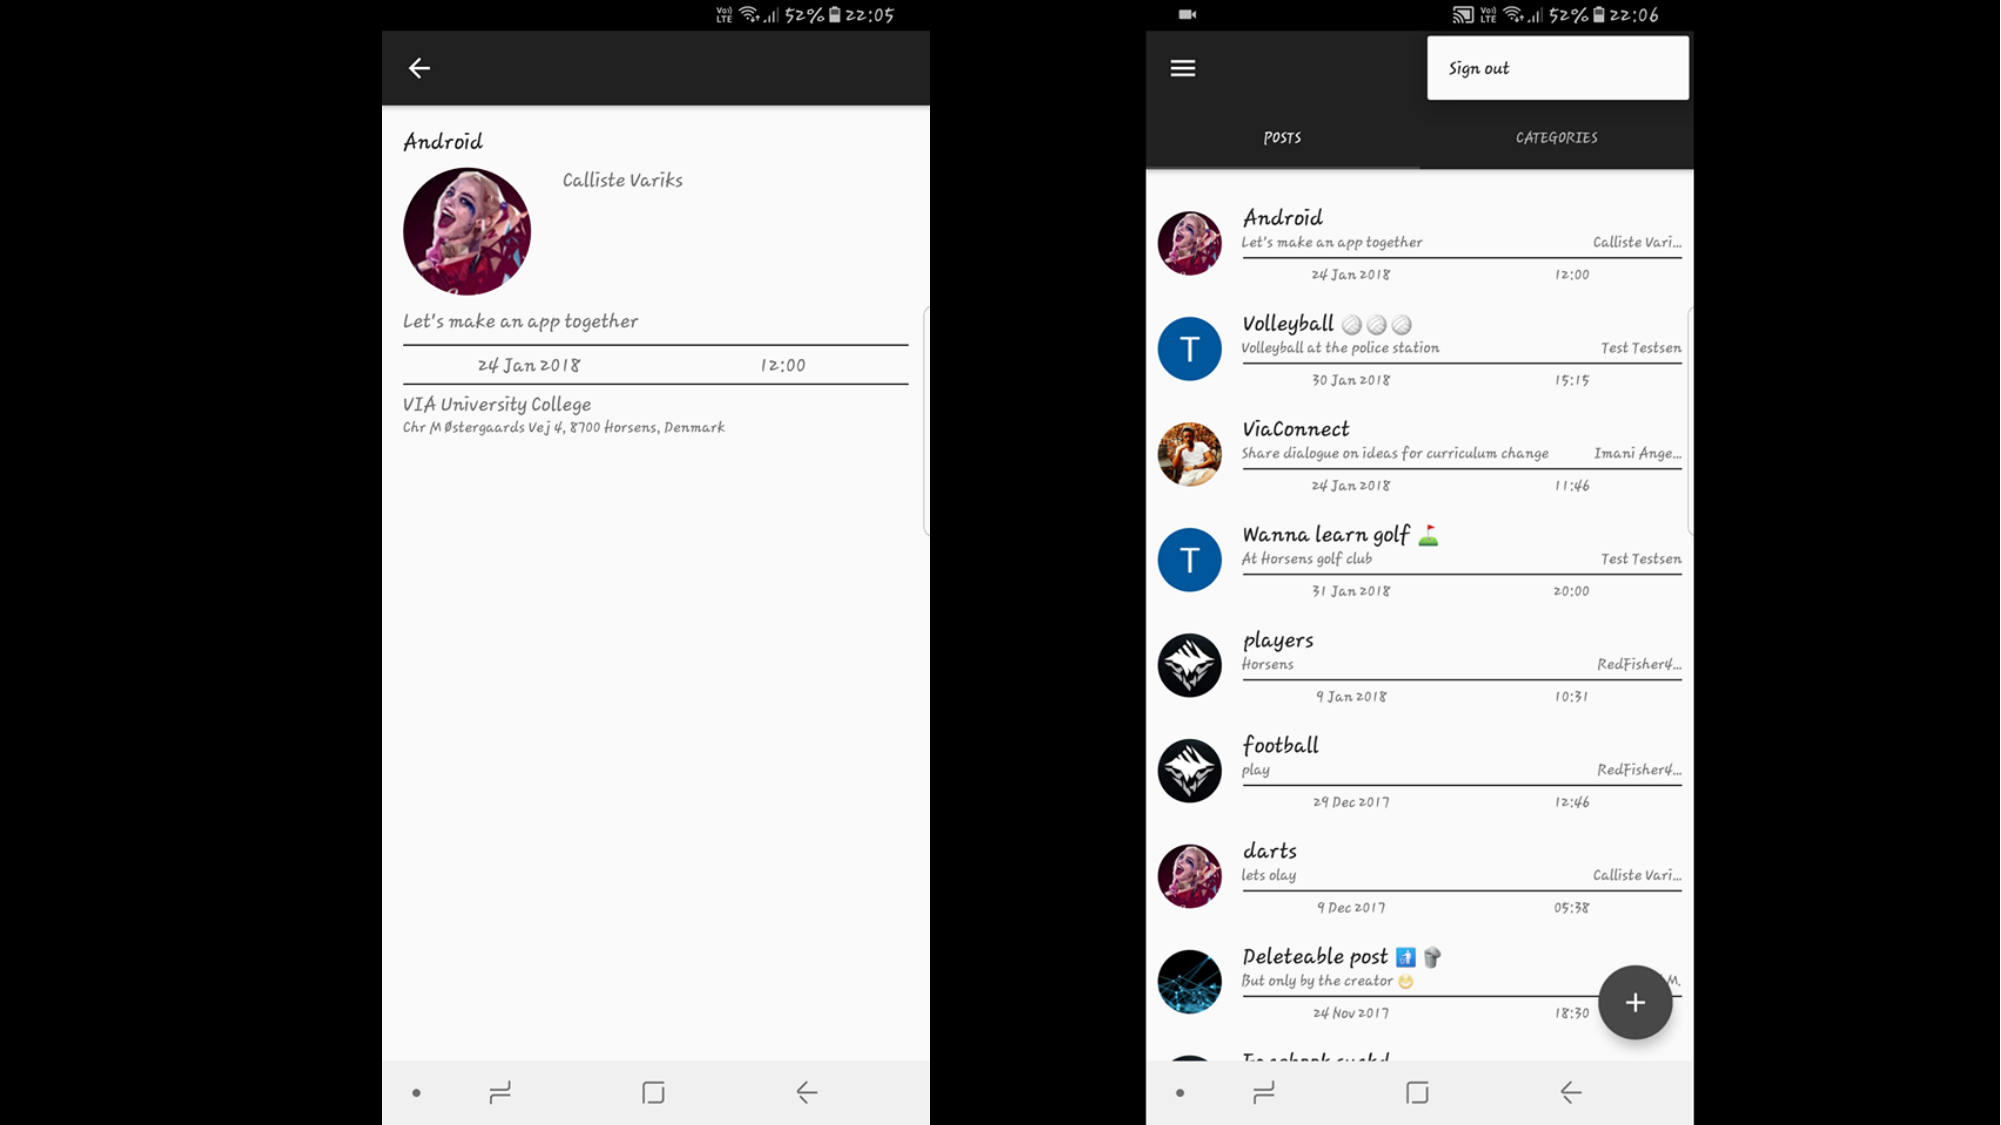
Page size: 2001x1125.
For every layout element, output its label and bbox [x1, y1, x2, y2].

picture [1129, 0, 1711, 1125]
picture [382, 0, 930, 1125]
